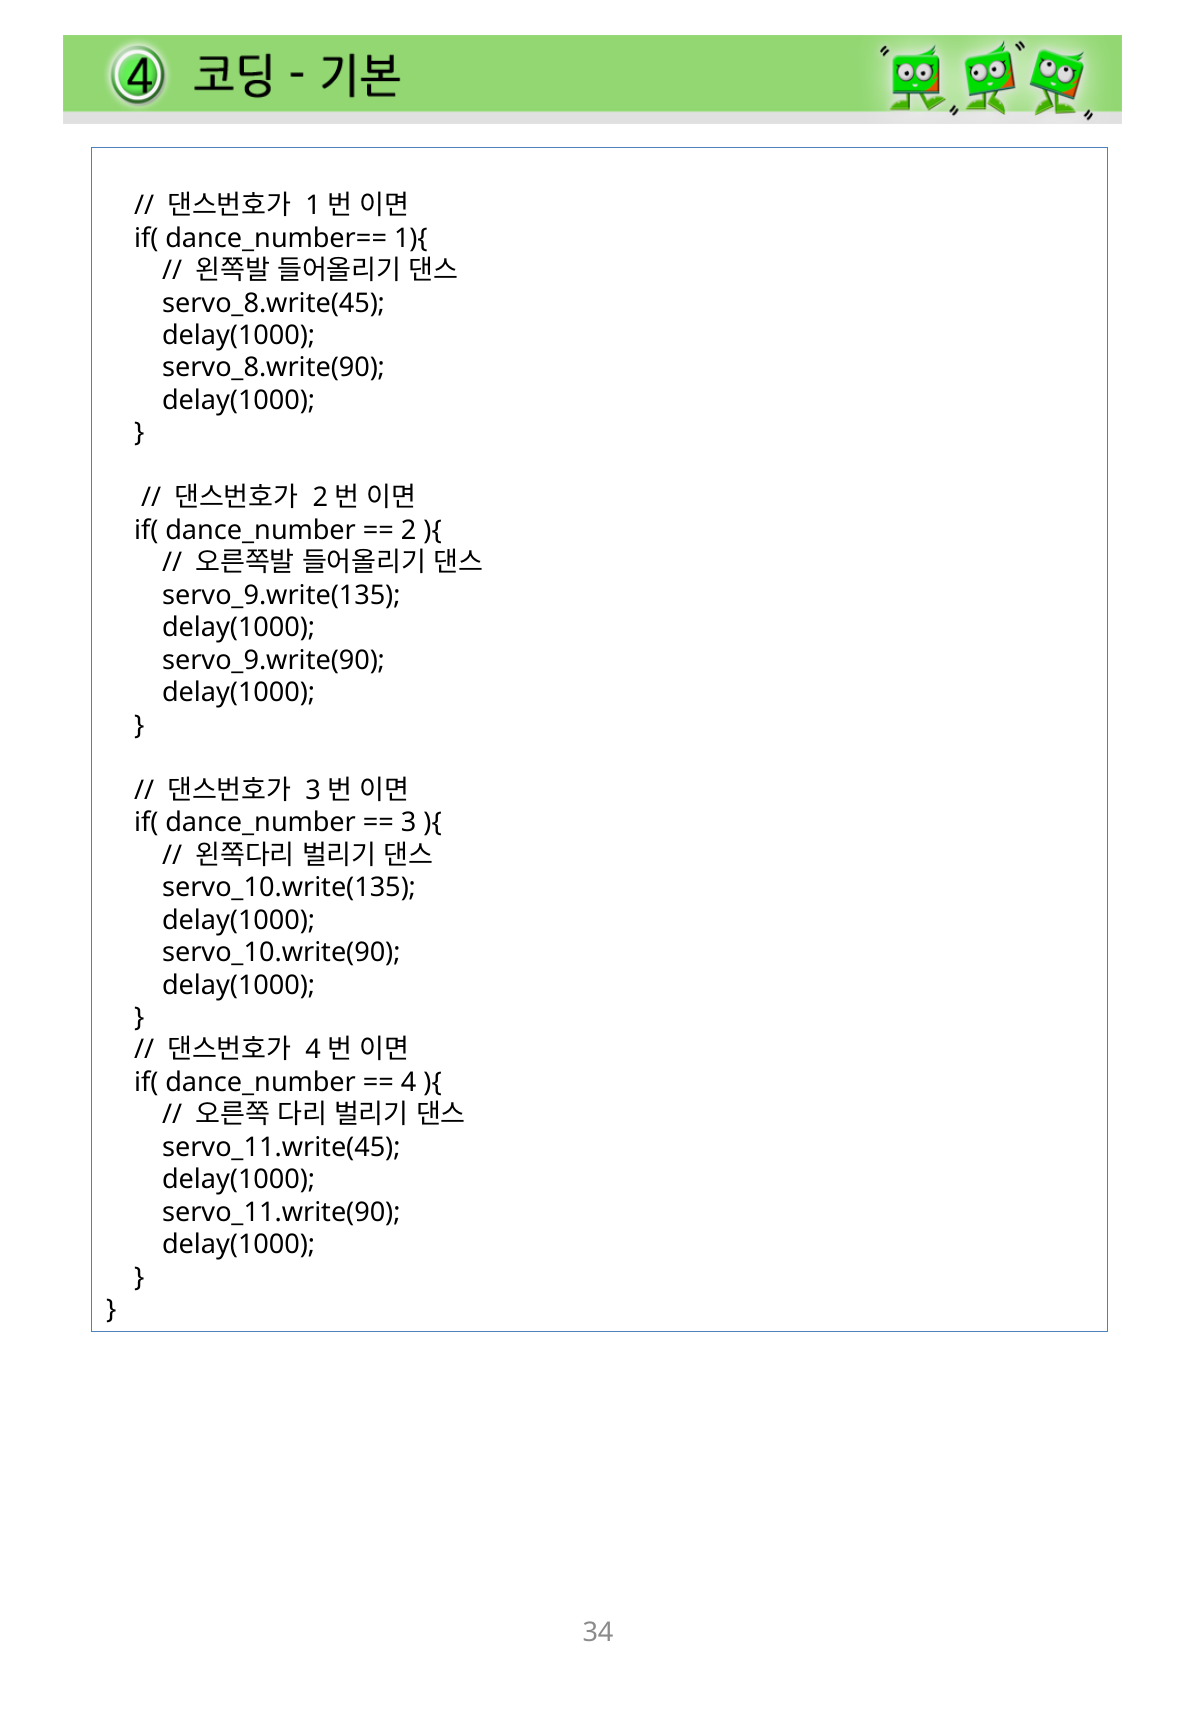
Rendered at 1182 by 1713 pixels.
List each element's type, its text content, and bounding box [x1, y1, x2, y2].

text_box // 댄스번호가 1번 이면 if( dance_number== 1){ // 왼쪽발 들어올리기 댄스 servo_8.write(45); delay(1000); servo_8.write(90); delay(1000); } // 댄스번호가 2번 이면 if( dance_number == 2 ){ // 오른쪽발 들어올리기 댄스 servo_9.write(135); delay(1000); servo_9.write(90); delay(1000); } // 댄스번호가 3번 이면 if( dance_number == 3 ){ // 왼쪽다리 벌리기 댄스 servo_10.write(135); delay(1000); servo_10.write(90); delay(1000); } // 댄스번호가 4번 이면 if( dance_number == 4 ){ // 오른쪽 다리 벌리기 댄스 servo_11.write(45); delay(1000); servo_11.write(90); delay(1000); } } [91, 147, 1108, 1332]
picture [63, 35, 1122, 124]
slide_number 34 [354, 1587, 630, 1679]
